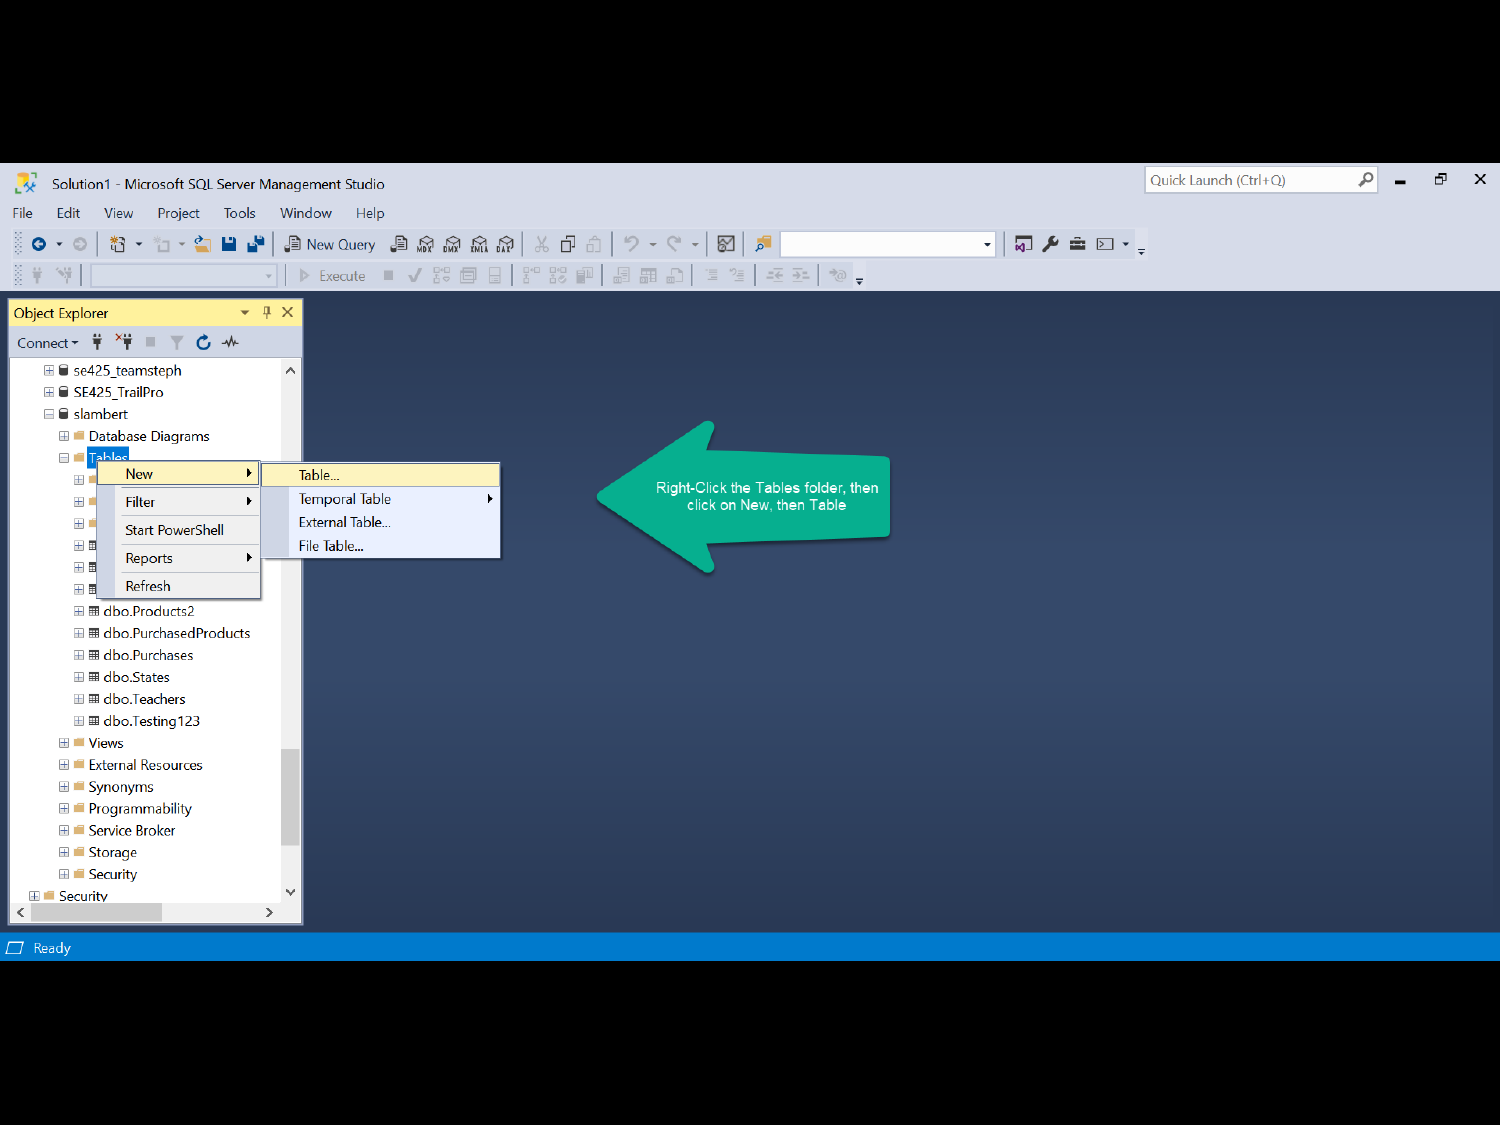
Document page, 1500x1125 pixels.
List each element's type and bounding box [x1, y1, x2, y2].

picture [0, 163, 1500, 961]
